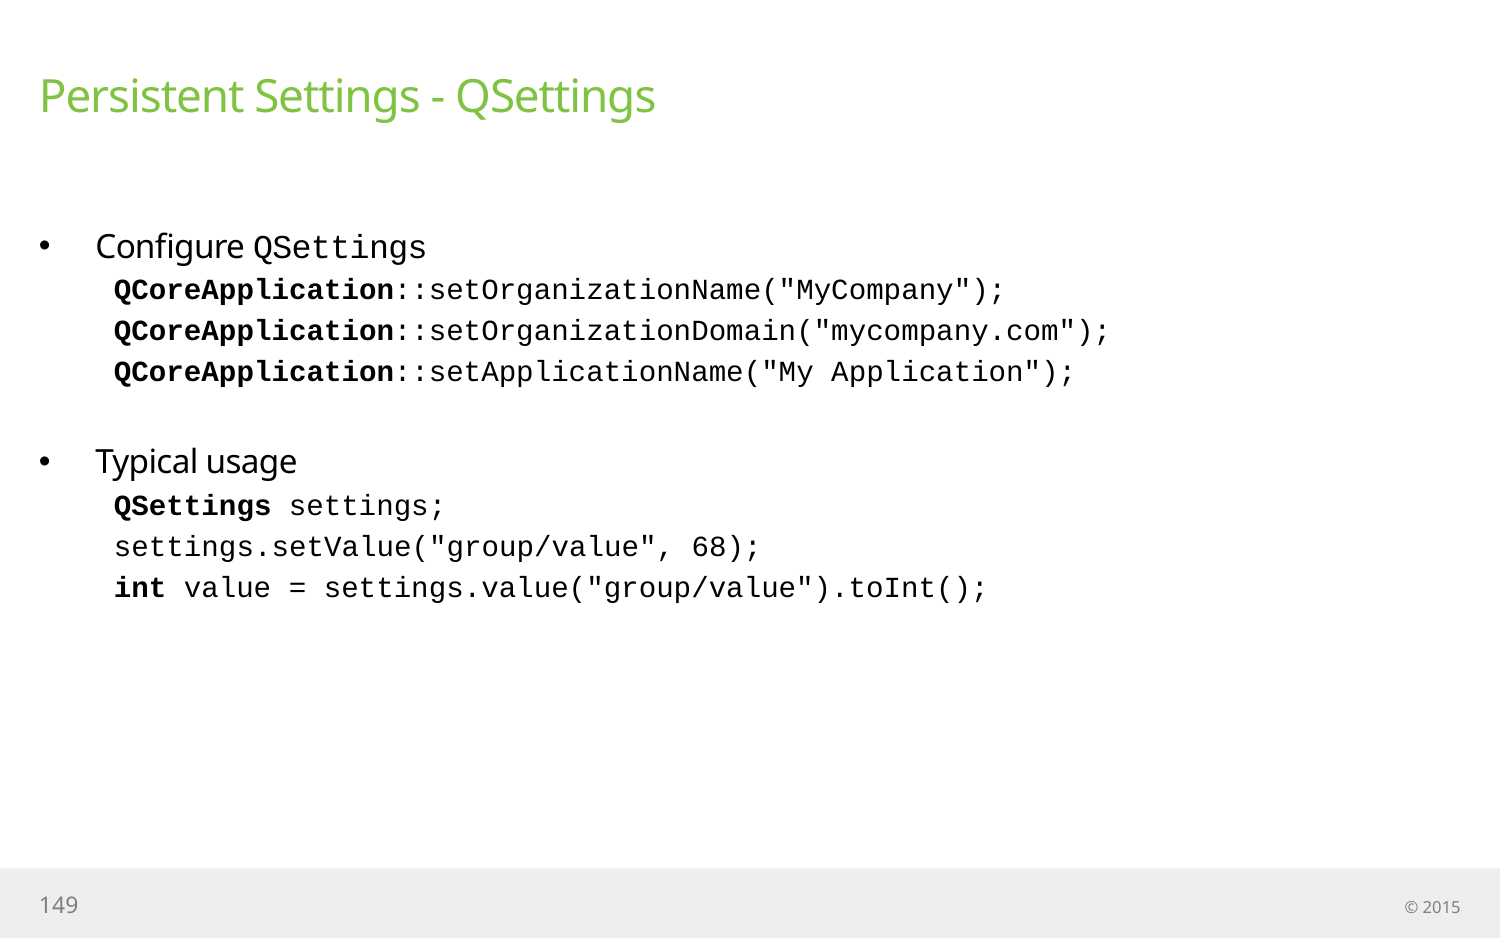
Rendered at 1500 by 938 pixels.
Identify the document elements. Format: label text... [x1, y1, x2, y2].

list Configure QSettings QCoreApplication::setOrganizationName("MyCompany"); QCoreApplication::setOrganizationDomain("mycompany.com"); QCoreApplication::setApplicationName("My Application"); Typical usage QSettings settings; settings.setValue("group/value", 68); int value = settings.value("group/value").toInt(); [39, 224, 1471, 846]
slide_number 149 [39, 892, 410, 921]
footer © 2015 [1188, 896, 1461, 917]
title Persistent Settings - QSettings [39, 66, 1052, 195]
